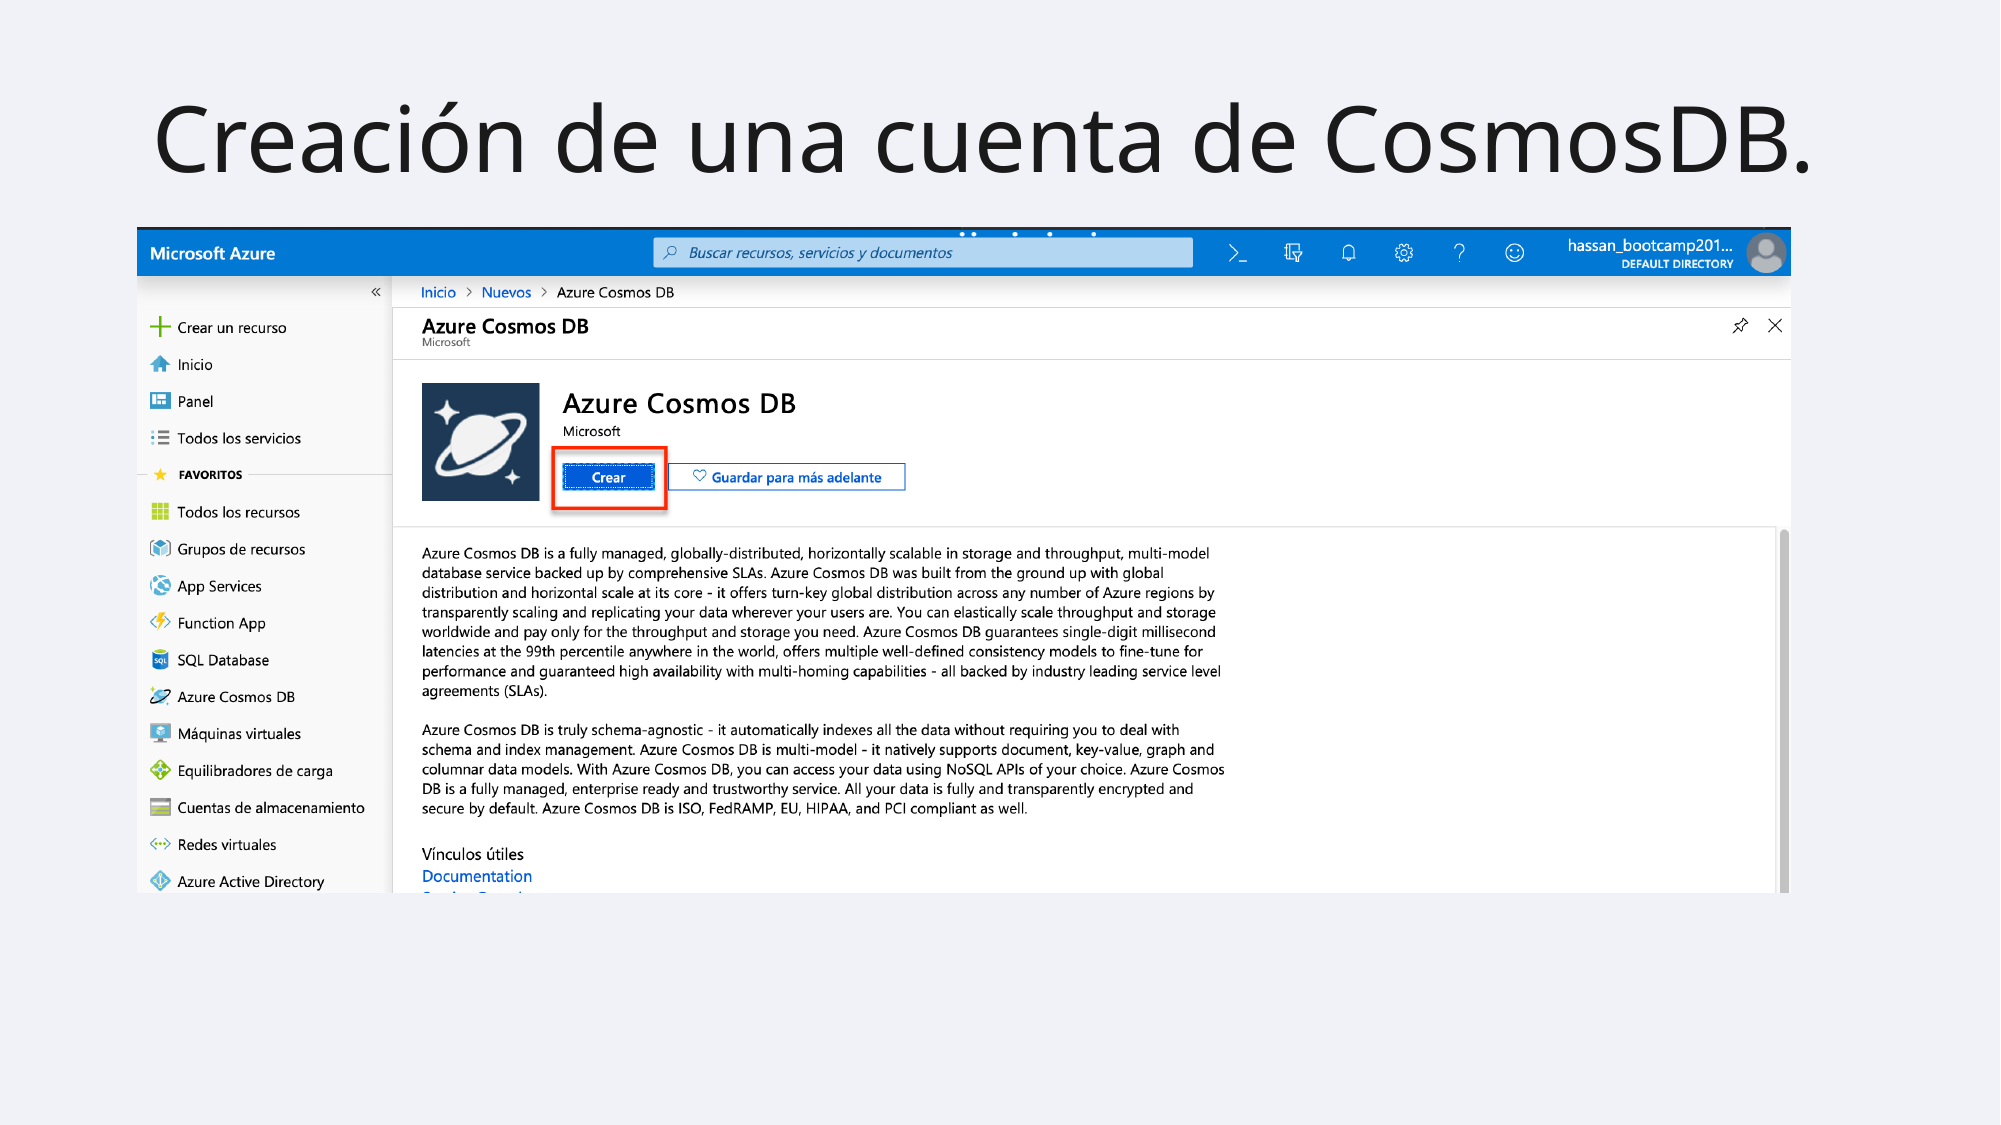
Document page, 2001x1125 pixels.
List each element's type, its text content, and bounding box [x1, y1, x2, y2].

title Creación de una cuenta de CosmosDB. [137, 34, 1863, 252]
picture [137, 227, 1791, 893]
